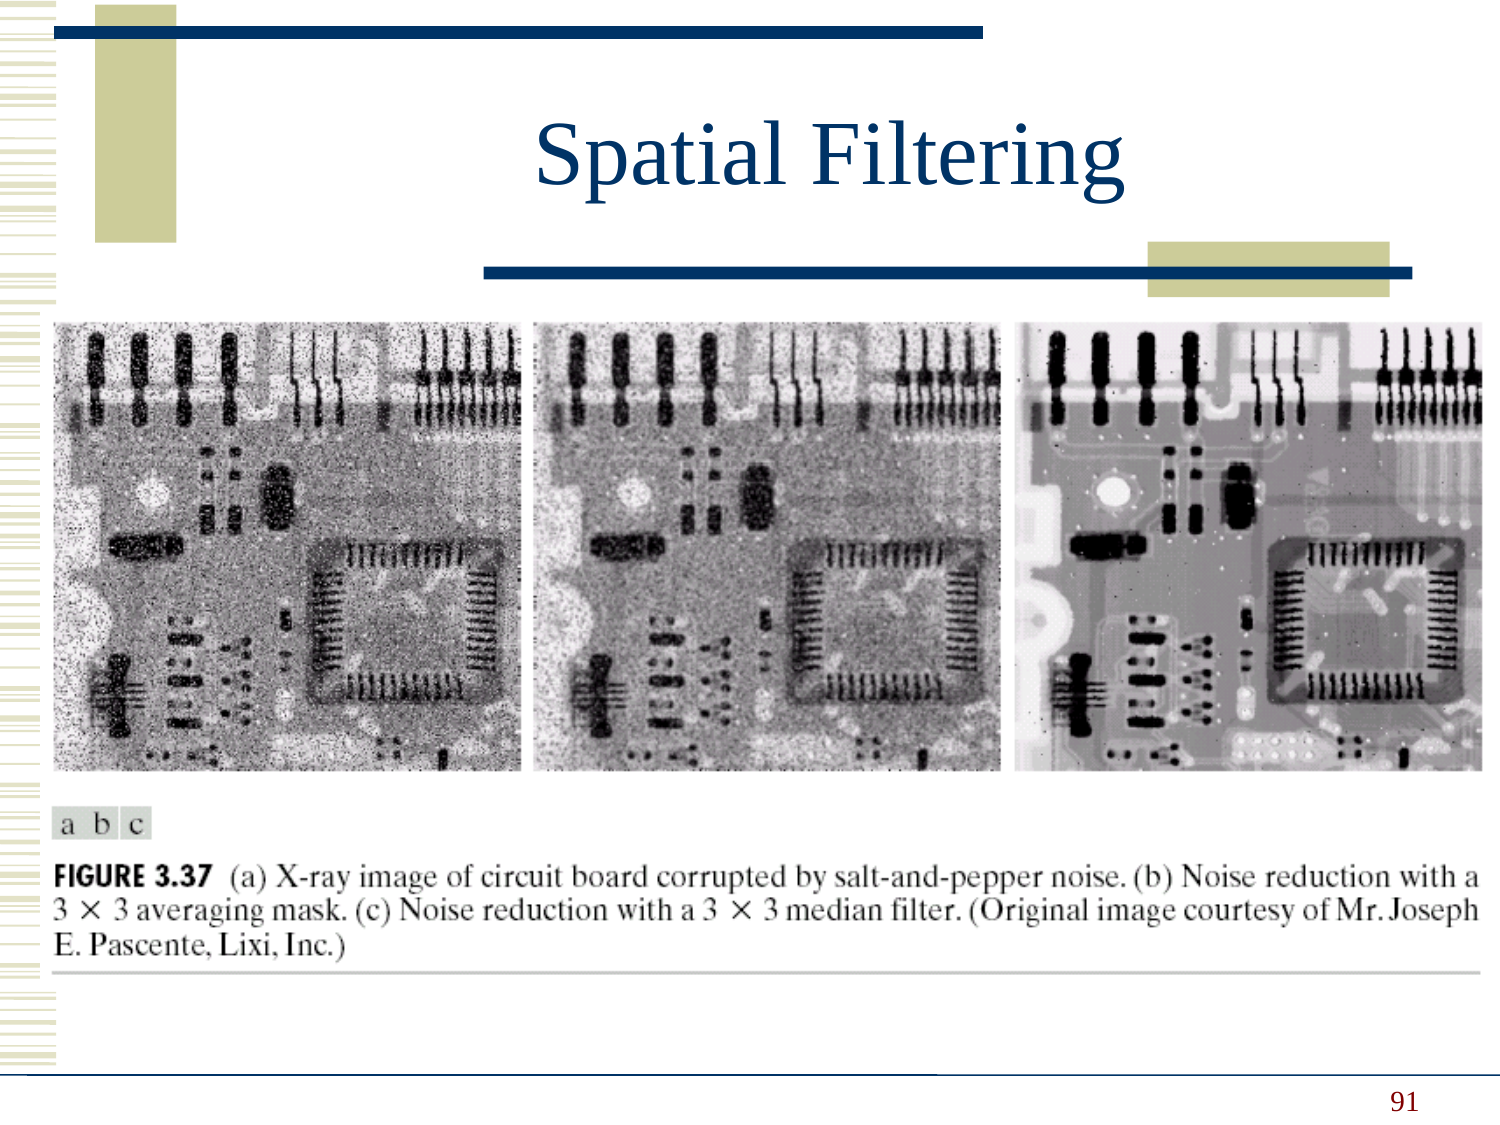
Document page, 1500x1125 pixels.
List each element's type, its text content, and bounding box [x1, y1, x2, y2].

picture [39, 312, 1500, 982]
title Spatial Filtering [224, 62, 1436, 251]
text_box 91 [1074, 1049, 1435, 1125]
